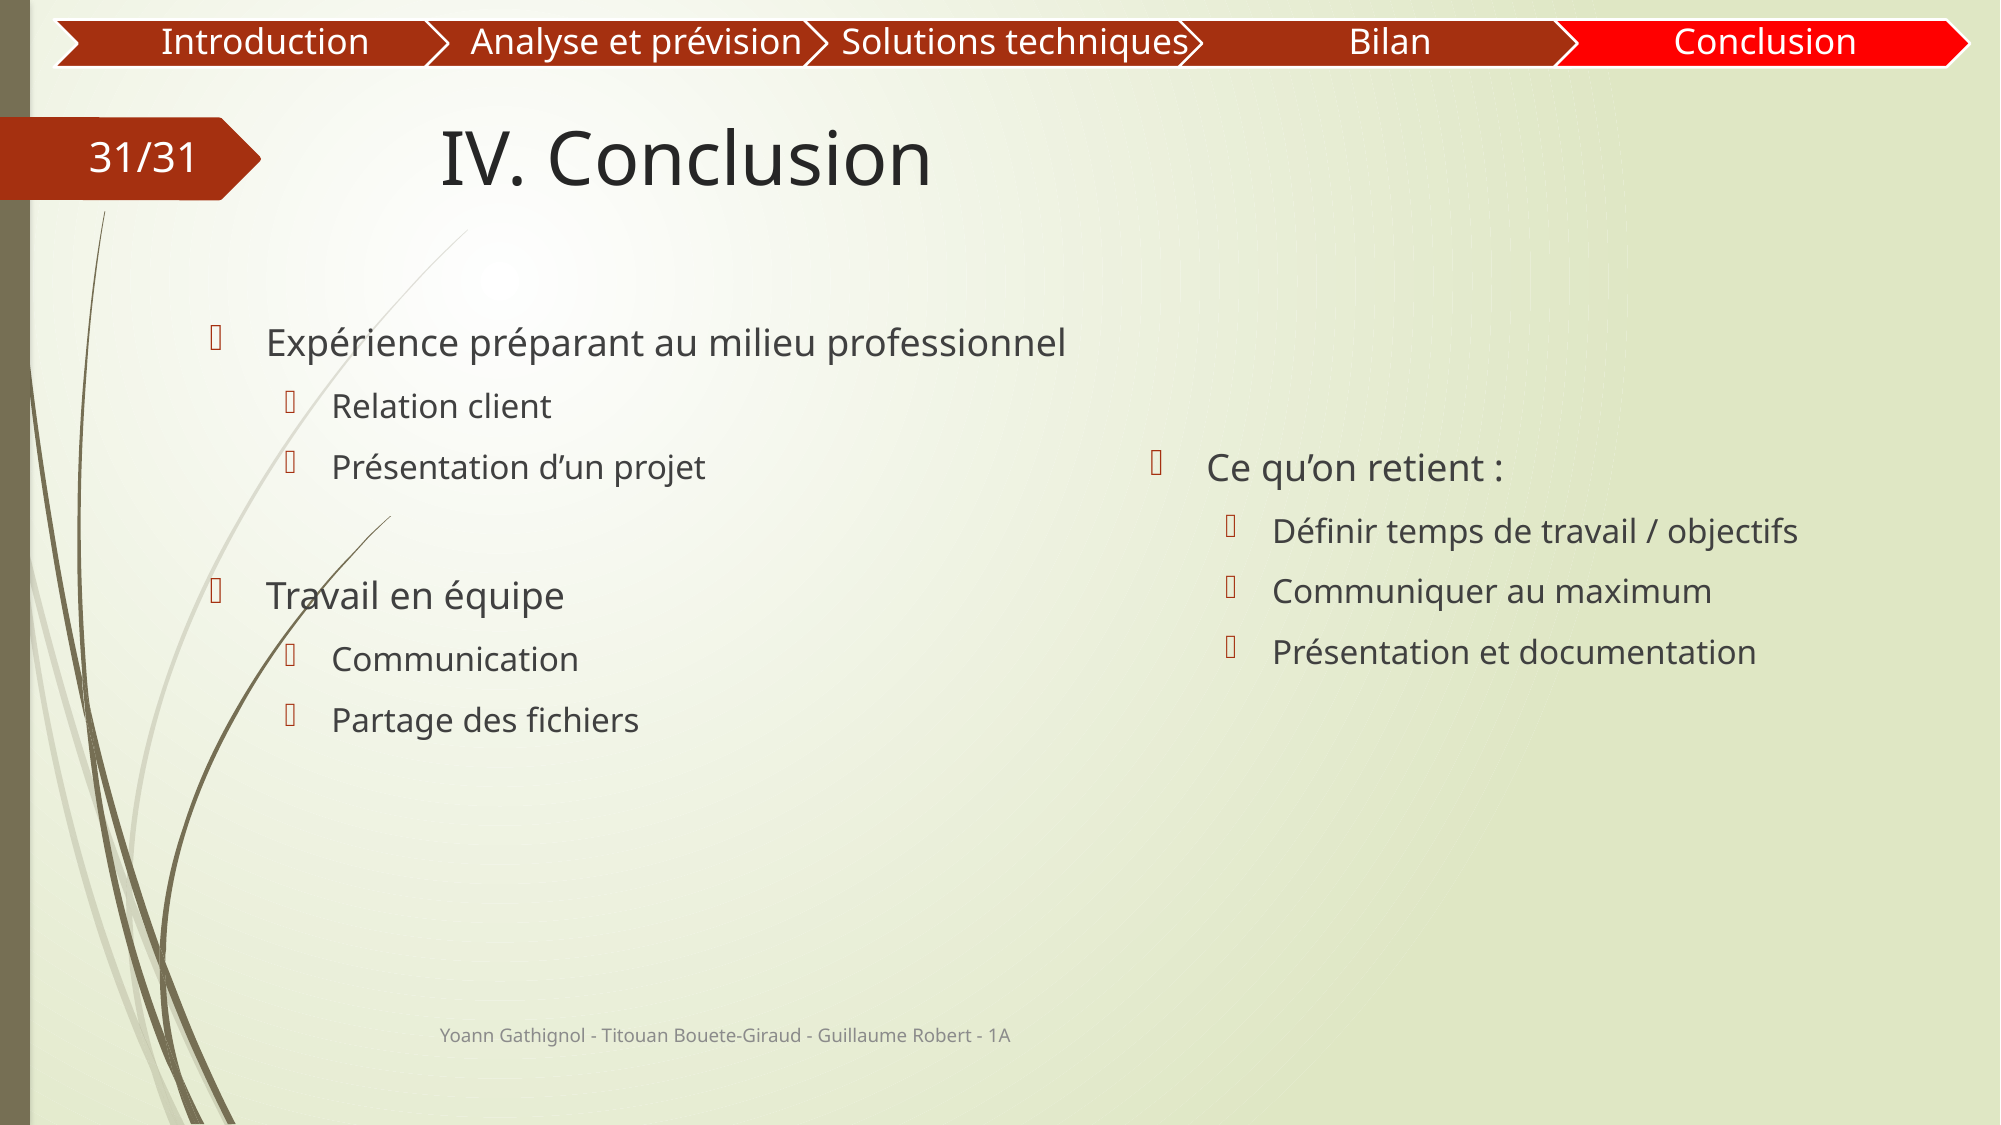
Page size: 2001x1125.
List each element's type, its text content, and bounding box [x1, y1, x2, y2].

title IV. Conclusion [425, 102, 1888, 313]
text_box Expérience préparant au milieu professionnel Relation client Présentation d’un projet Travail en équipe Communication Partage des fichiers [194, 311, 1136, 1059]
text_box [53, 19, 1971, 68]
slide_number 31/31 [50, 129, 216, 190]
footer Yoann Gathignol - Titouan Bouete-Giraud - Guillaume Robert - 1A [424, 1006, 1675, 1067]
text_box Ce qu’on retient : Définir temps de travail / objectifs Communiquer au maximum Présentation et documentation [1135, 436, 2000, 1125]
